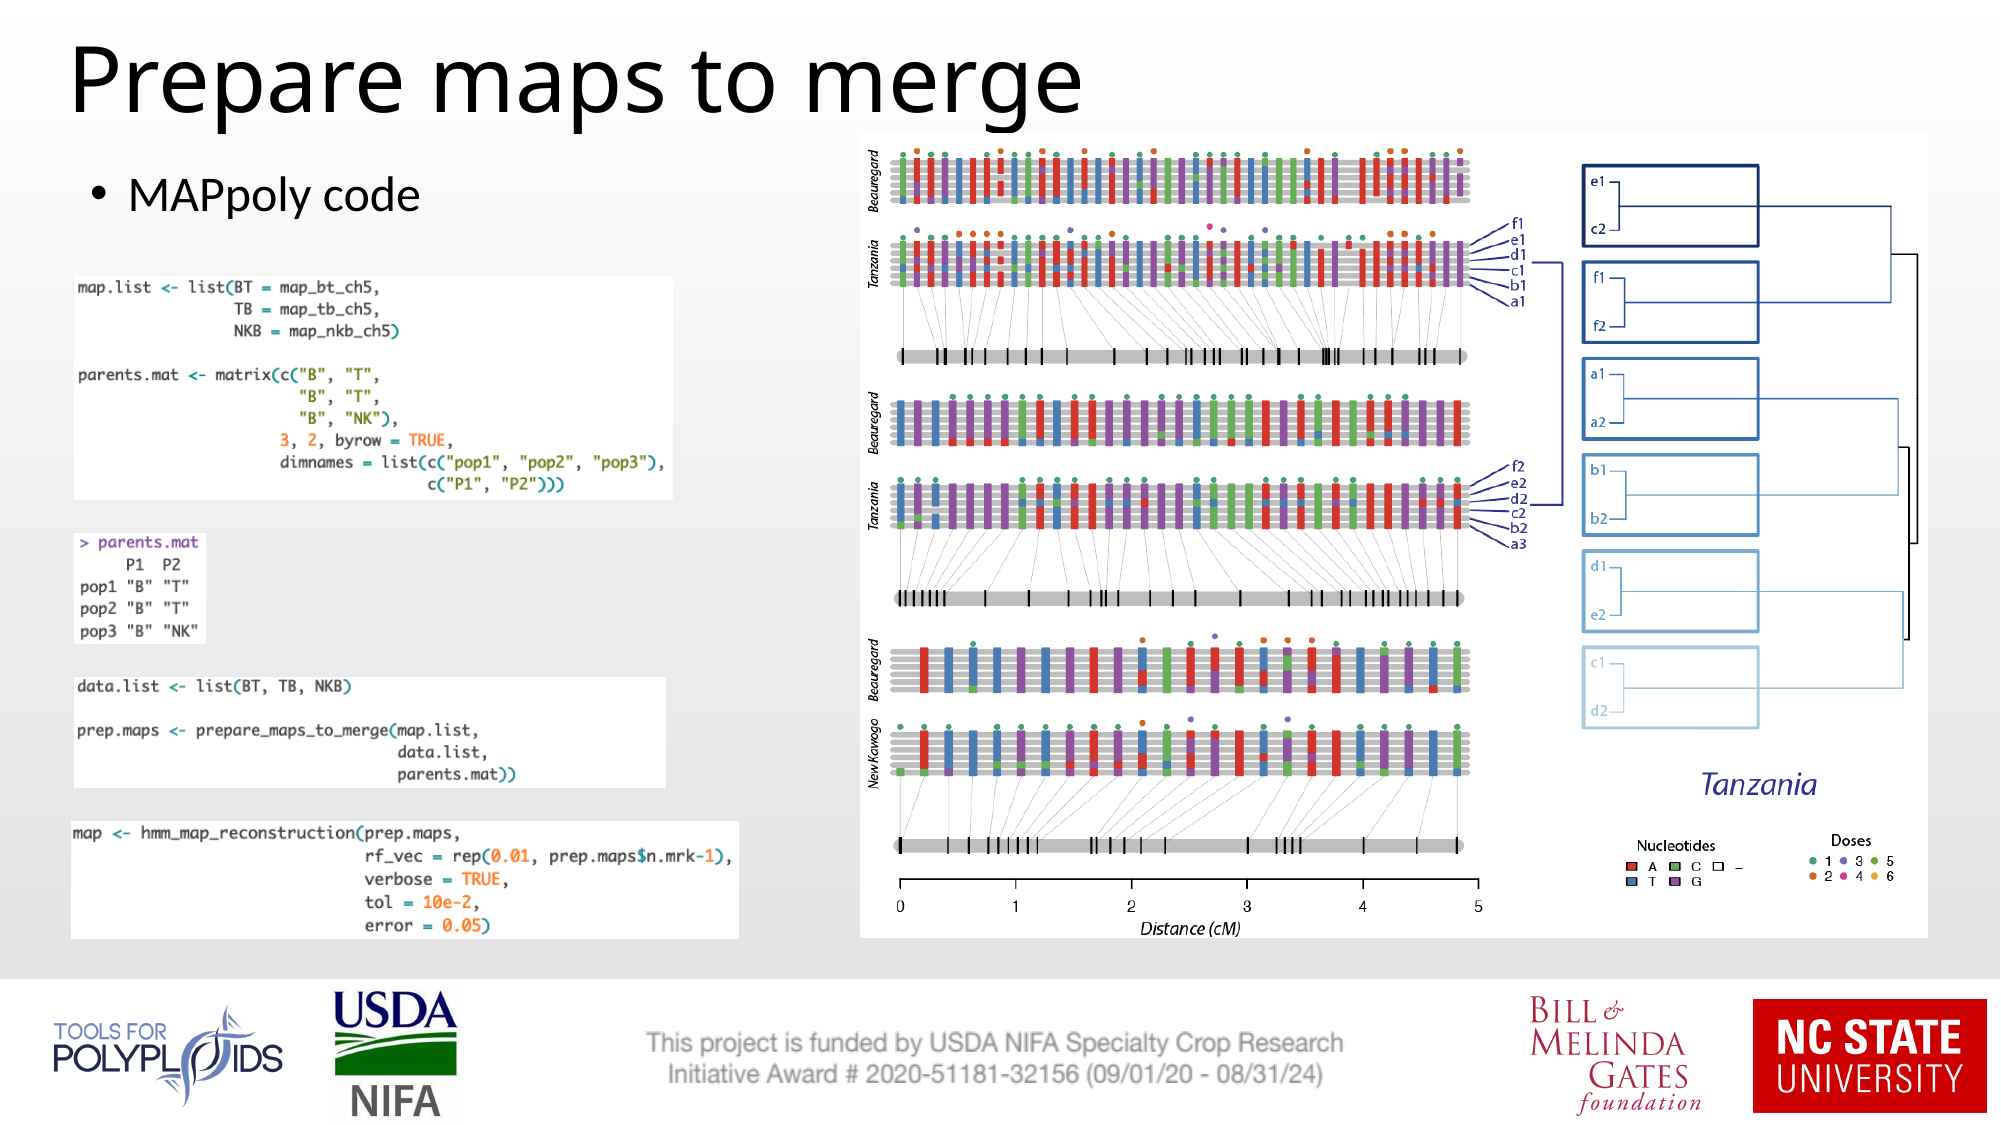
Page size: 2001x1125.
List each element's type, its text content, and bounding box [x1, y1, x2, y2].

picture [860, 133, 1929, 938]
text_box MAPpoly code [0, 160, 860, 918]
picture [74, 276, 673, 500]
picture [1477, 987, 1987, 1125]
picture [71, 821, 739, 939]
title Prepare maps to merge [52, 0, 1778, 160]
picture [74, 533, 206, 644]
picture [13, 977, 469, 1125]
picture [74, 677, 666, 788]
